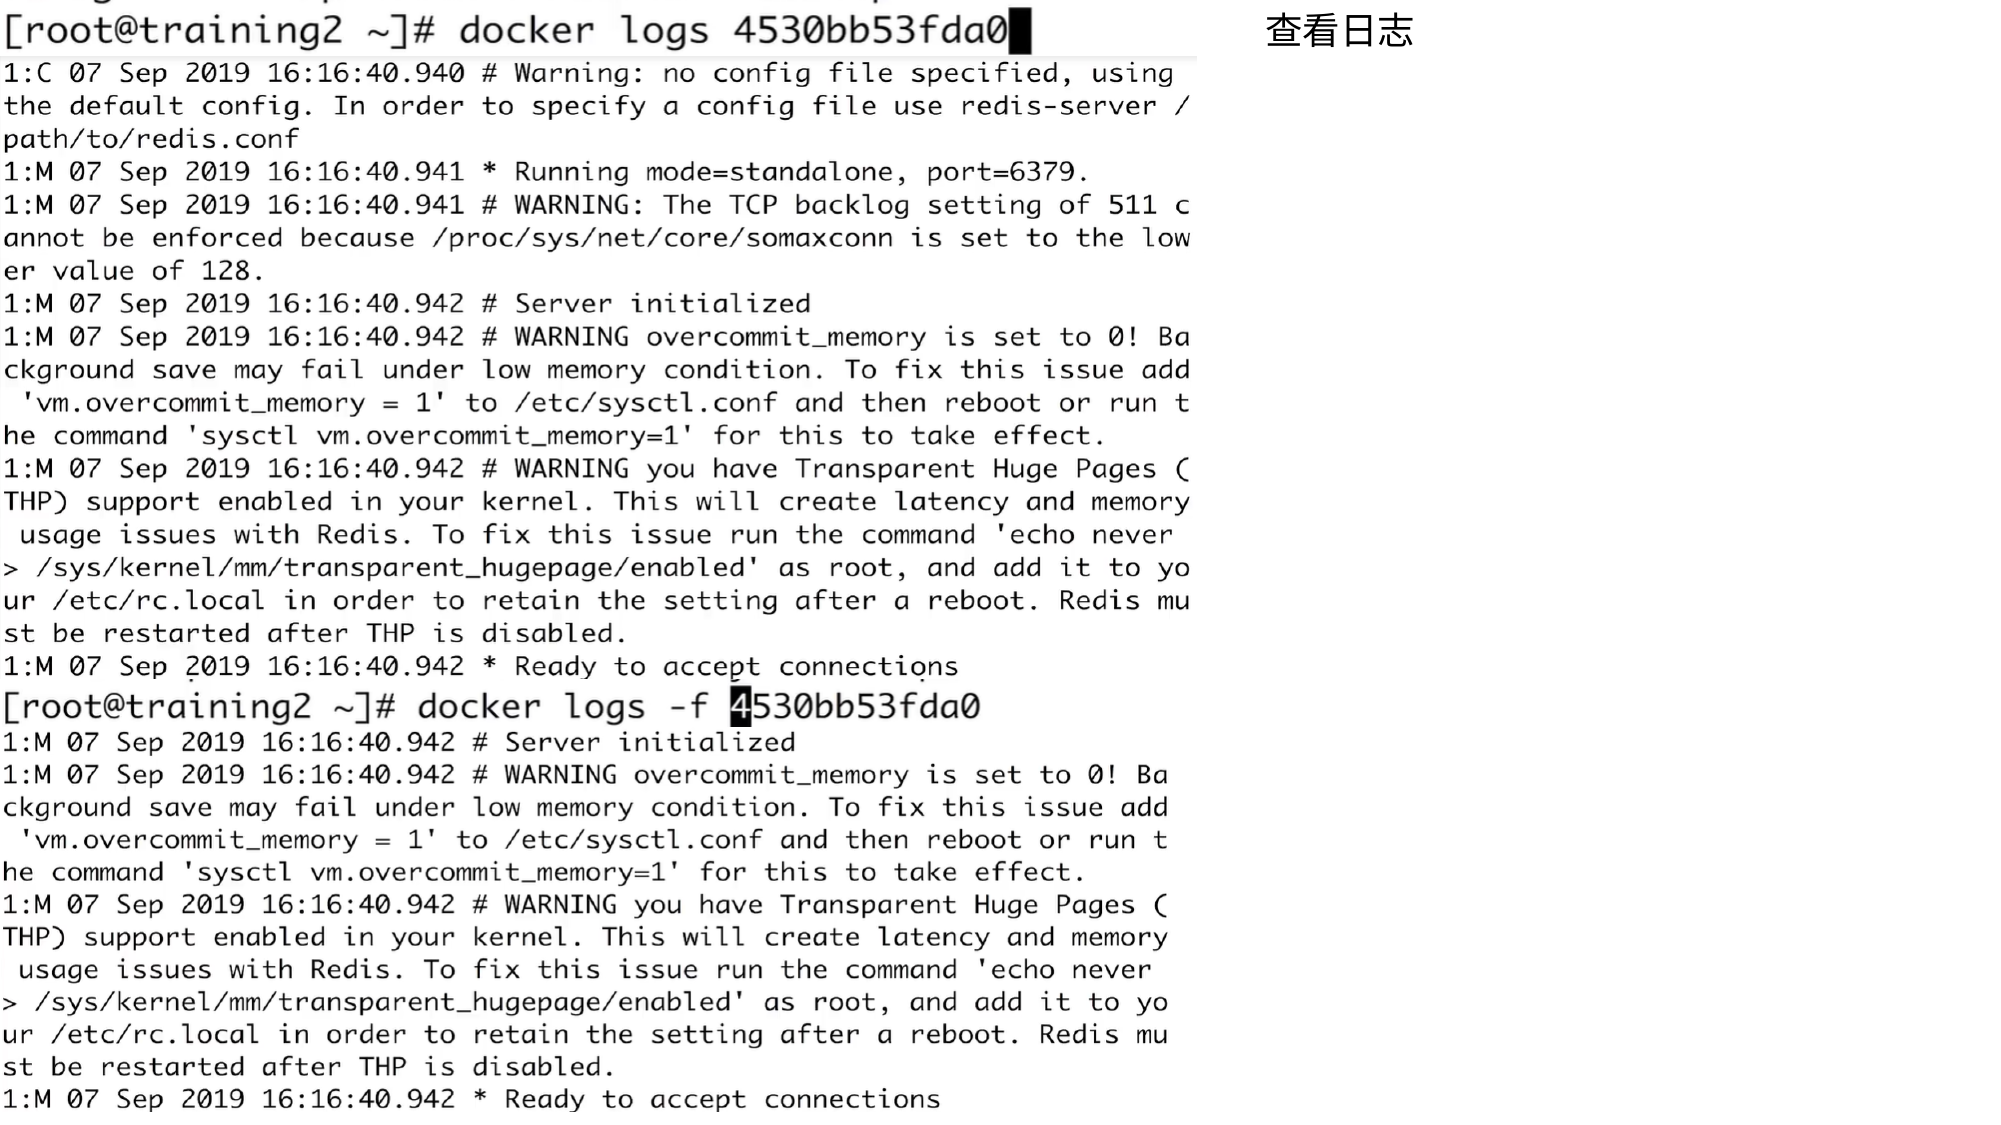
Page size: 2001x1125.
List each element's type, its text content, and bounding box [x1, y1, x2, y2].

text_box 查看日志 [1250, 0, 1653, 60]
picture [0, 0, 1197, 1112]
